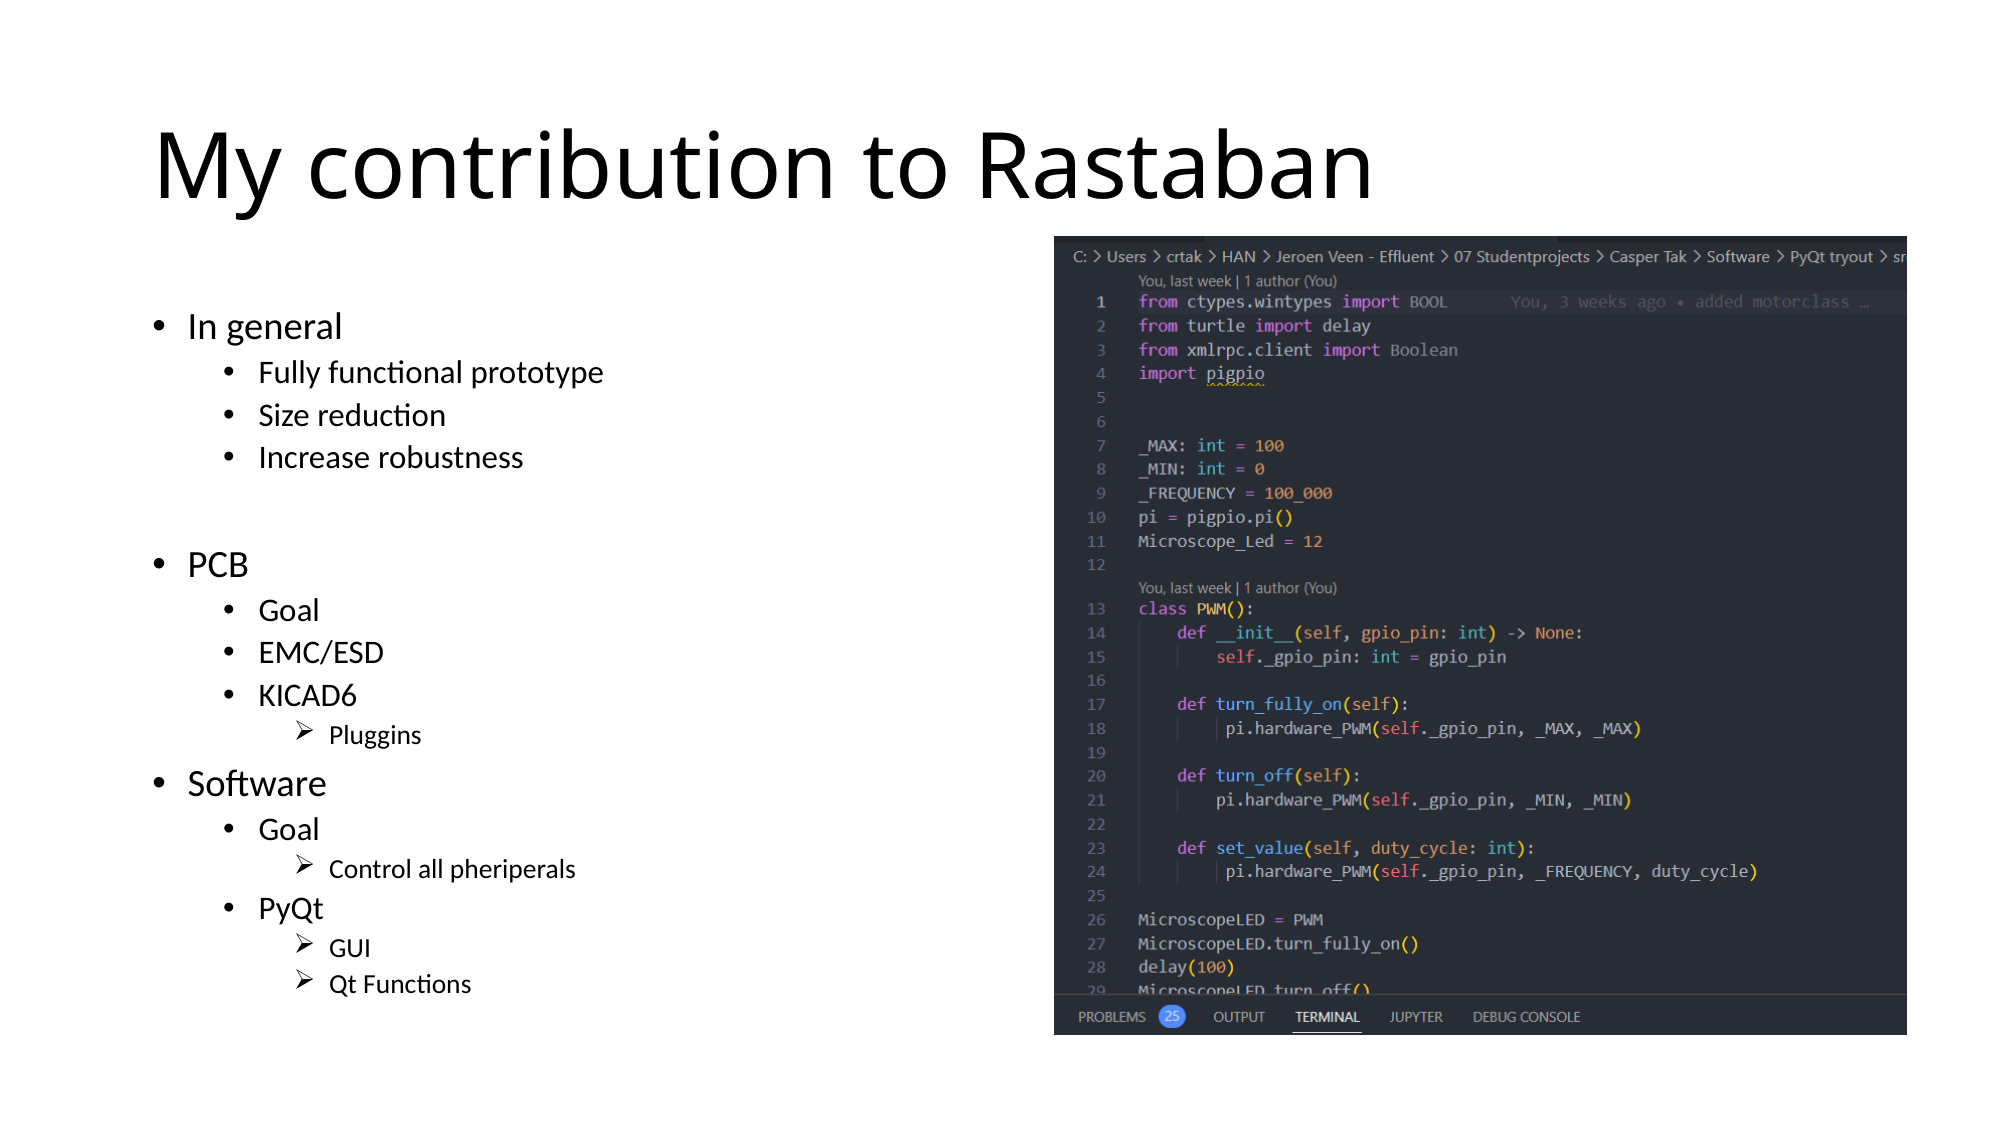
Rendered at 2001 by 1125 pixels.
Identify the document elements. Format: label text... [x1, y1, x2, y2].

list In general Fully functional prototype Size reduction Increase robustness PCB Goal EMC/ESD KICAD6 Pluggins Software Goal Control all pheriperals PyQt GUI Qt Functions [137, 299, 1053, 1014]
title My contribution to Rastaban [137, 59, 1863, 278]
picture [1053, 236, 1907, 1035]
